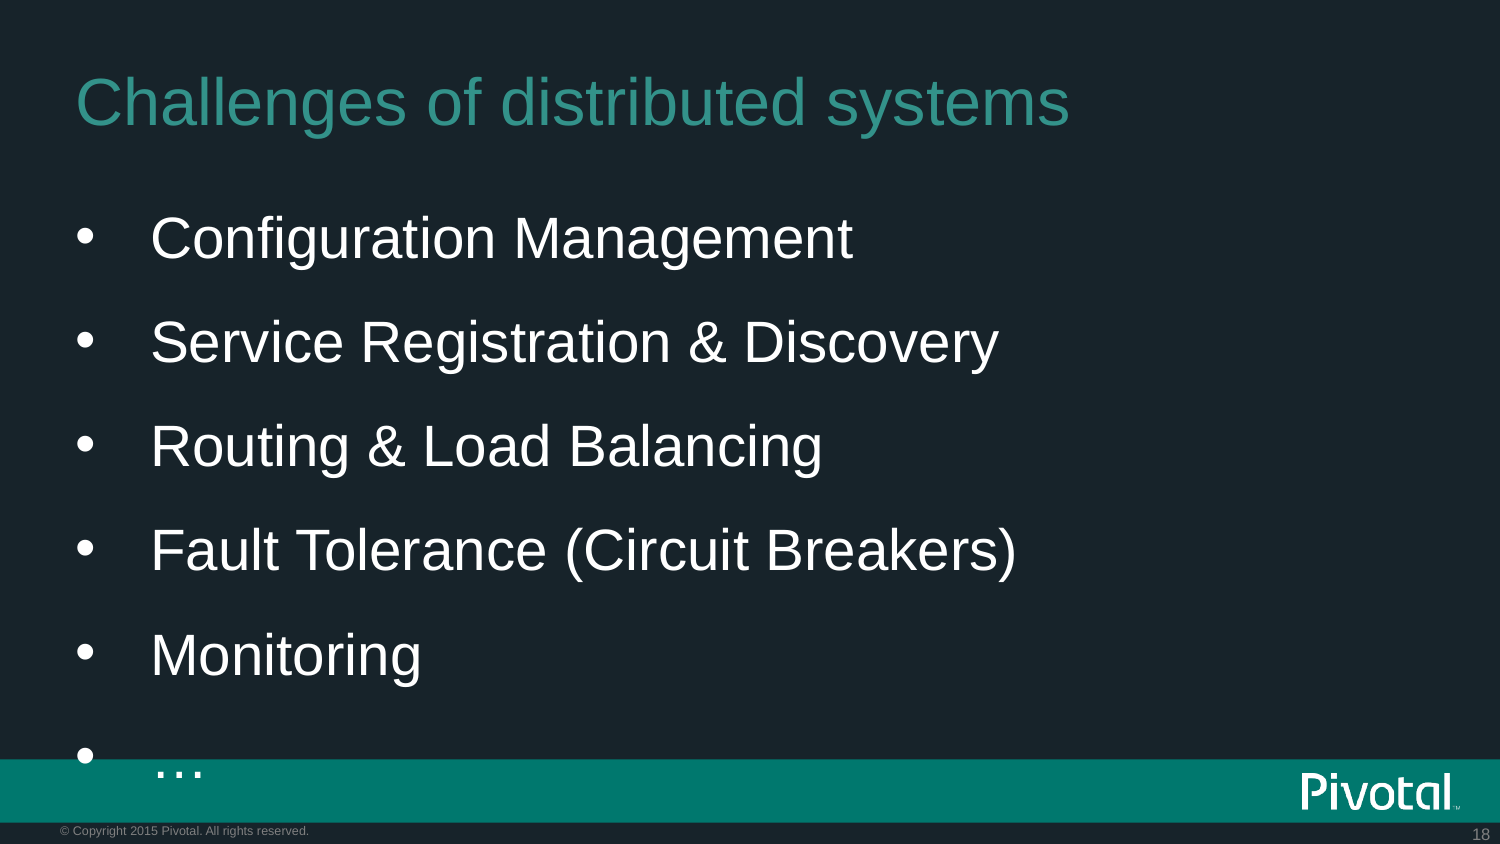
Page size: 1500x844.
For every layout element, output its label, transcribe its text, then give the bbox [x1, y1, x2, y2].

picture [1302, 773, 1460, 810]
list Configuration Management Service Registration & Discovery Routing & Load Balancing Fault Tolerance (Circuit Breakers) Monitoring … [60, 176, 1440, 732]
title Challenges of distributed systems [60, 53, 1440, 129]
